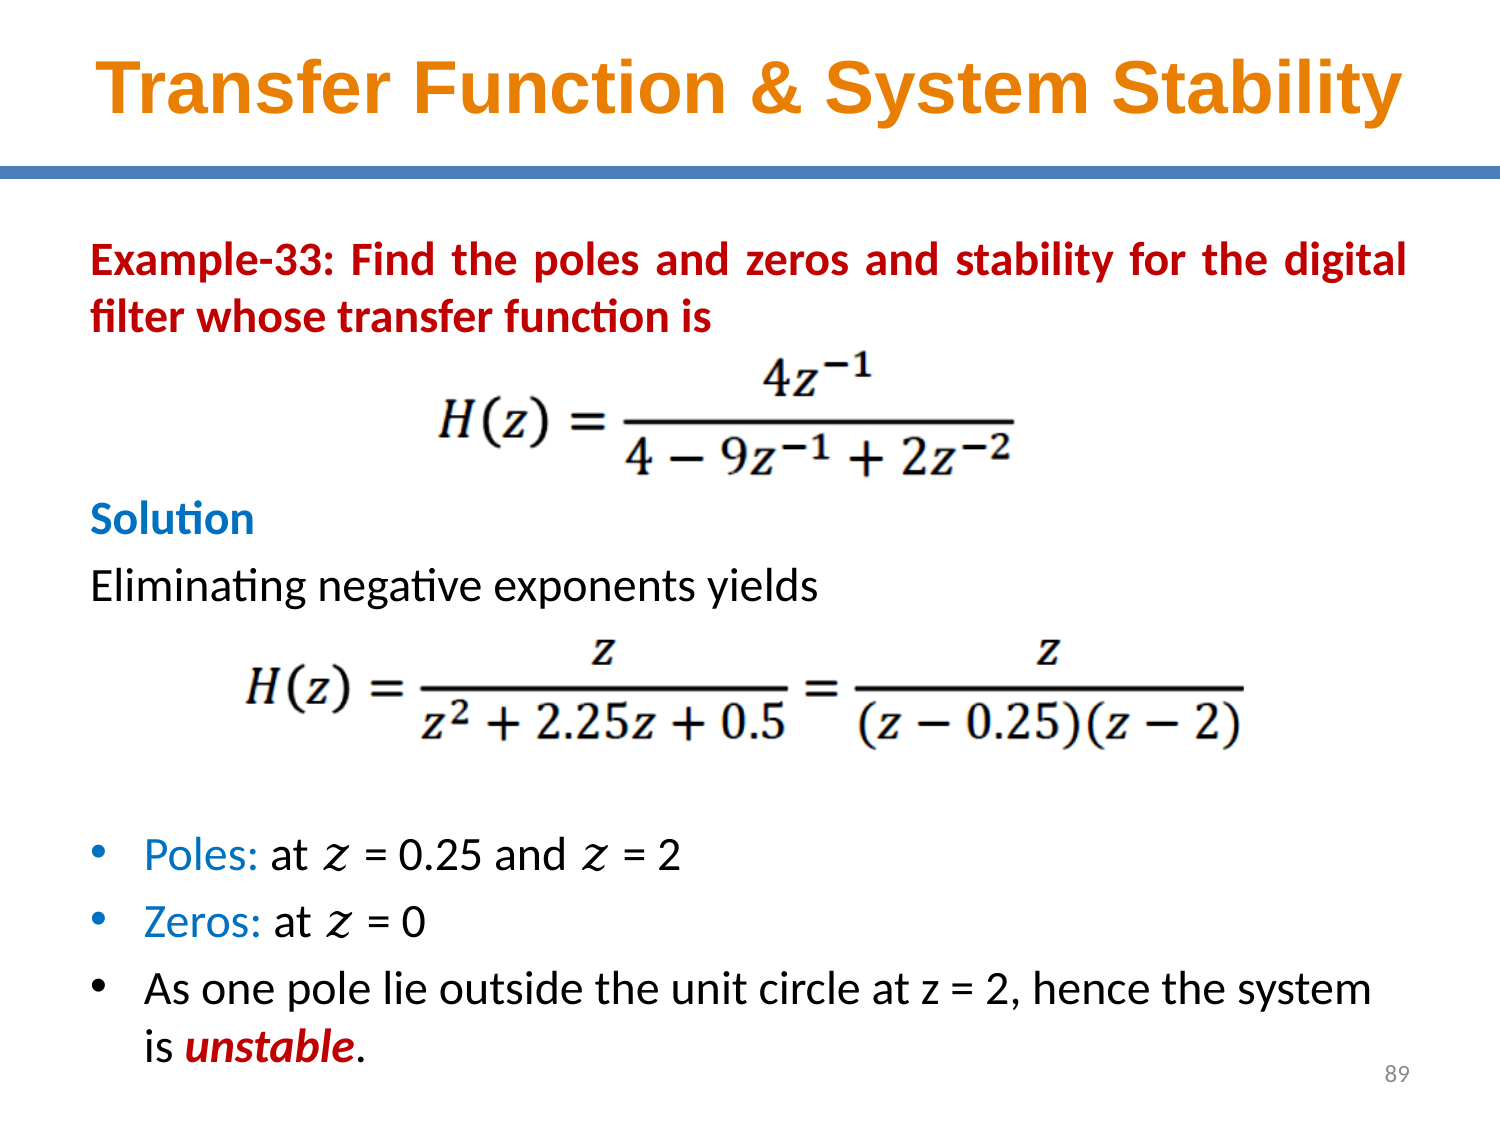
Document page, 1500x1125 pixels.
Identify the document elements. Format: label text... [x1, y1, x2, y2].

slide_number 89 [1364, 1042, 1425, 1103]
list Example-33: Find the poles and zeros and stability for the digital filter whose transfer function is Solution Eliminating negative exponents yields Poles: at 𝑧 = 0.25 and 𝑧 = 2 Zeros: at 𝑧 = 0 As one pole lie outside the unit circle at z = 2, hence the system is unstable. [75, 219, 1425, 1083]
picture [431, 349, 1034, 486]
title Transfer Function & System Stability [75, 30, 1425, 161]
picture [243, 633, 1270, 754]
